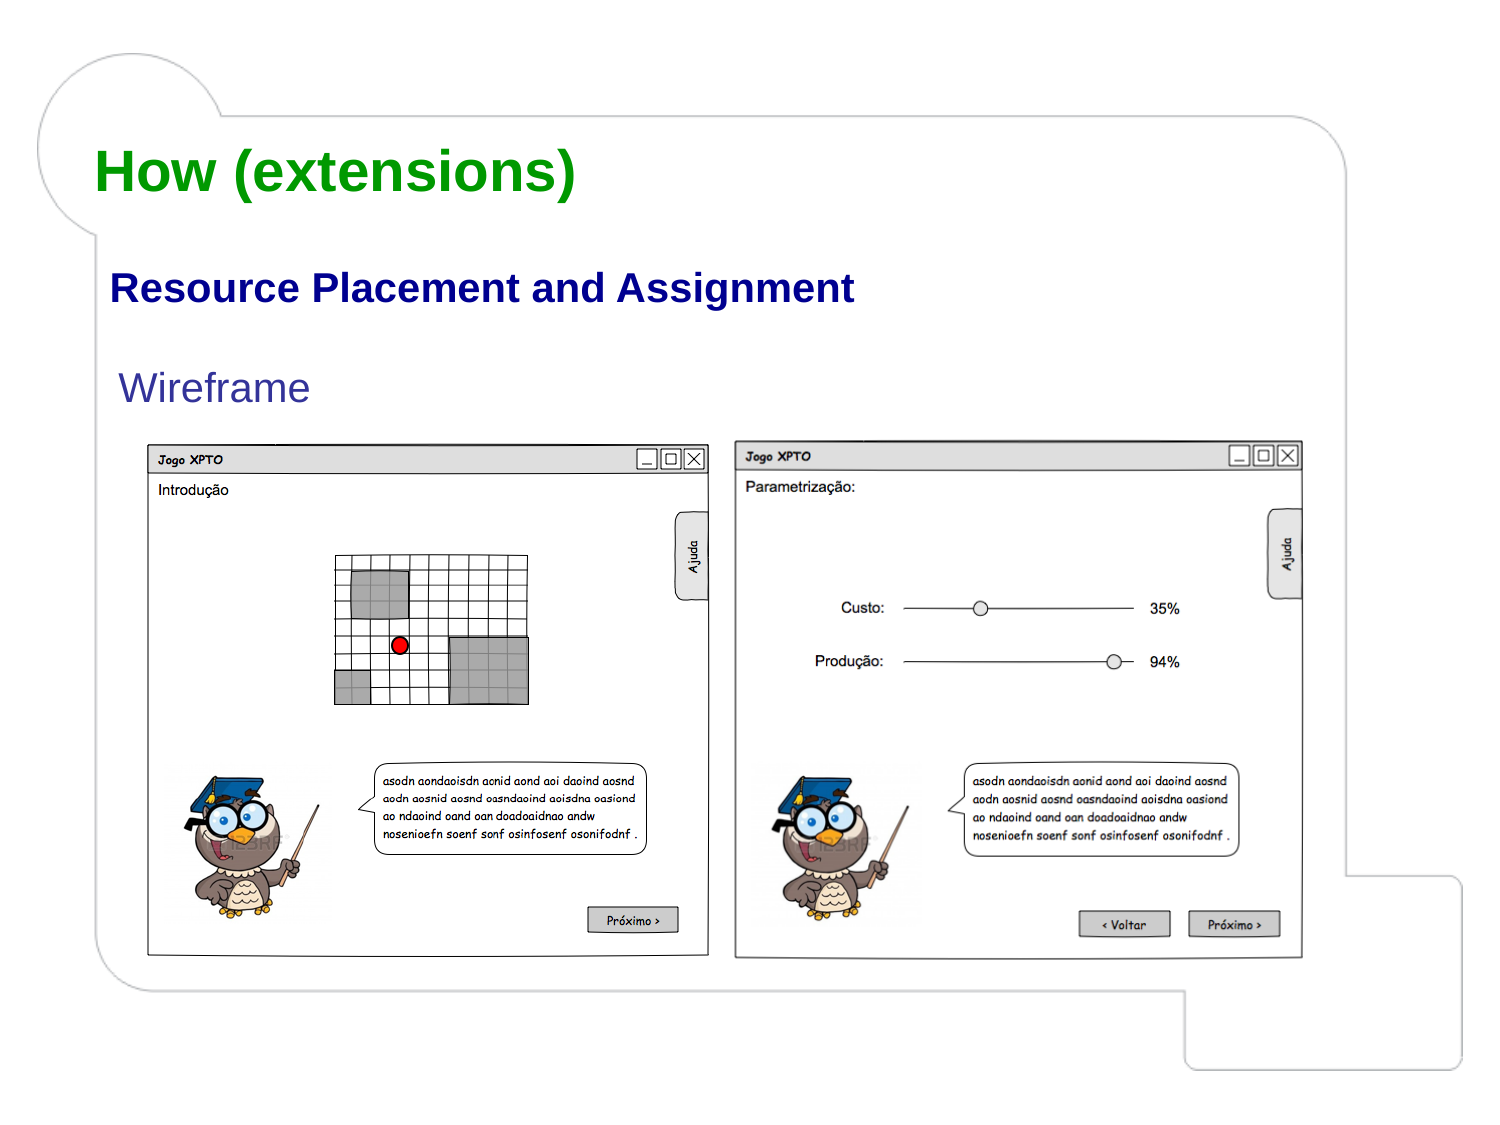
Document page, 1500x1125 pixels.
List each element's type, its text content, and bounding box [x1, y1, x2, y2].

text_box Wireframe [103, 363, 1341, 480]
picture [37, 53, 1463, 1071]
text_box Resource Placement and Assignment [94, 243, 1421, 400]
text_box How (extensions) [79, 125, 1320, 211]
